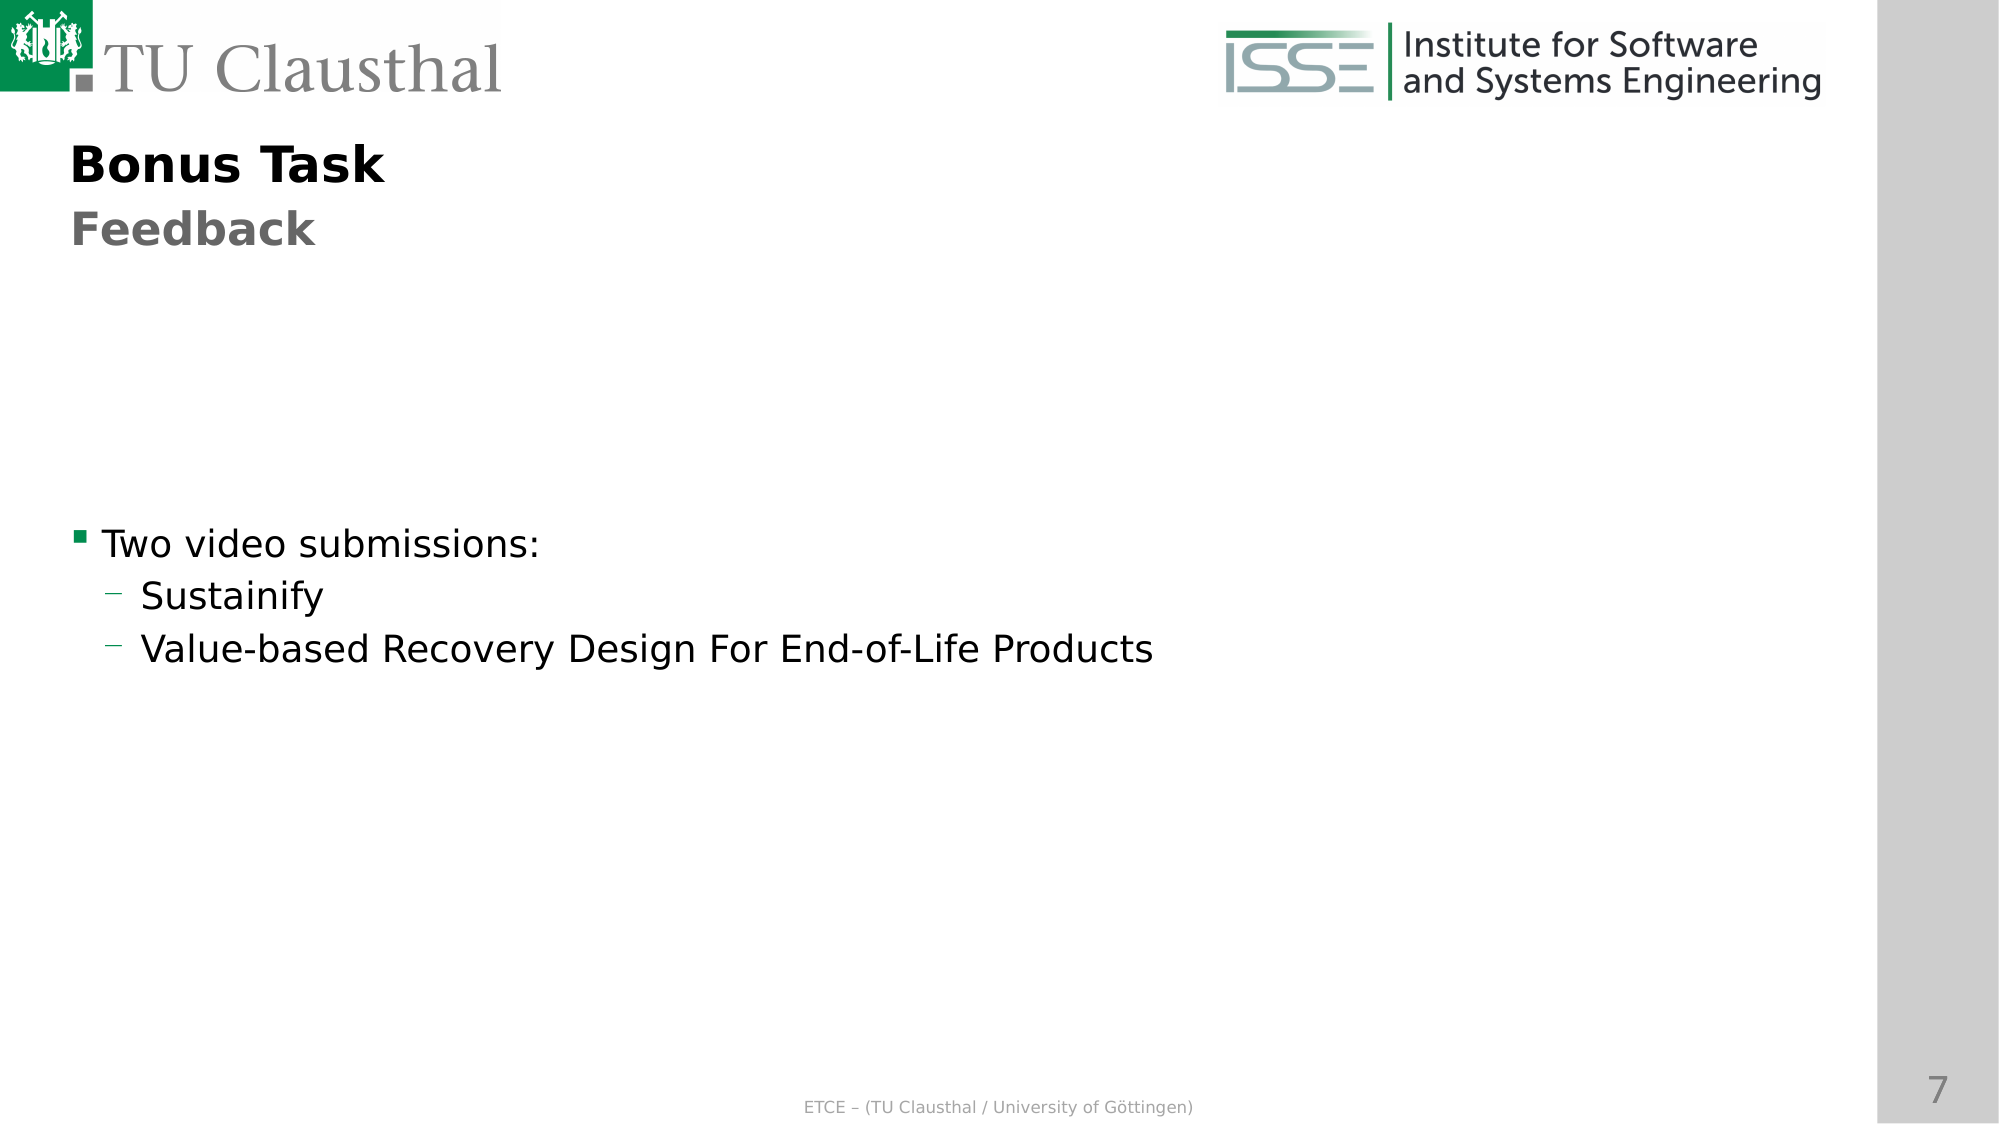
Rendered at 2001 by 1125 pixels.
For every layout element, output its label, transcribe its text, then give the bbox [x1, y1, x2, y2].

text_box Feedback [70, 188, 1766, 267]
text_box Two video submissions: Sustainify Value-based Recovery Design For End-of-Life Products We will have a look at the video submissions during the Q&A session [55, 208, 1818, 1034]
picture [1218, 22, 1826, 107]
picture [0, 0, 501, 92]
text_box Bonus Task [55, 125, 1818, 207]
